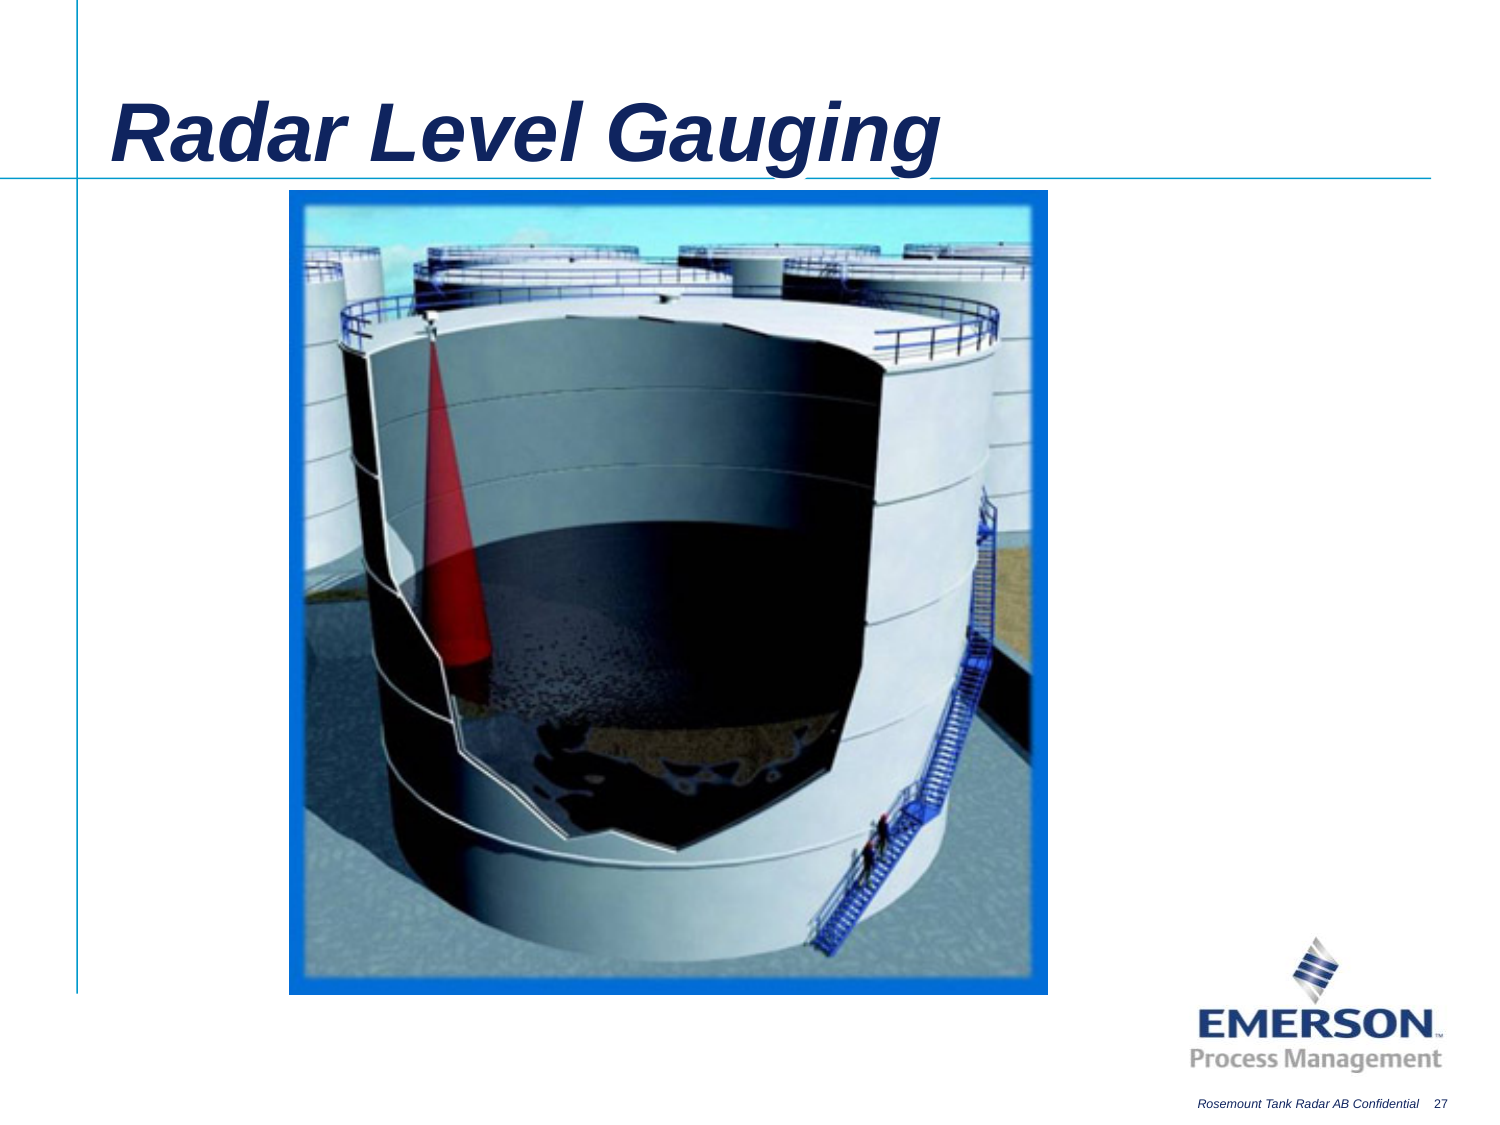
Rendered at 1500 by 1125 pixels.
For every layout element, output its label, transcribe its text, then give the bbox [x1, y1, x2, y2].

slide_number 27 [1412, 1095, 1449, 1109]
picture [289, 189, 1049, 995]
title Radar Level Gauging [95, 66, 1342, 186]
picture [1173, 909, 1461, 1101]
